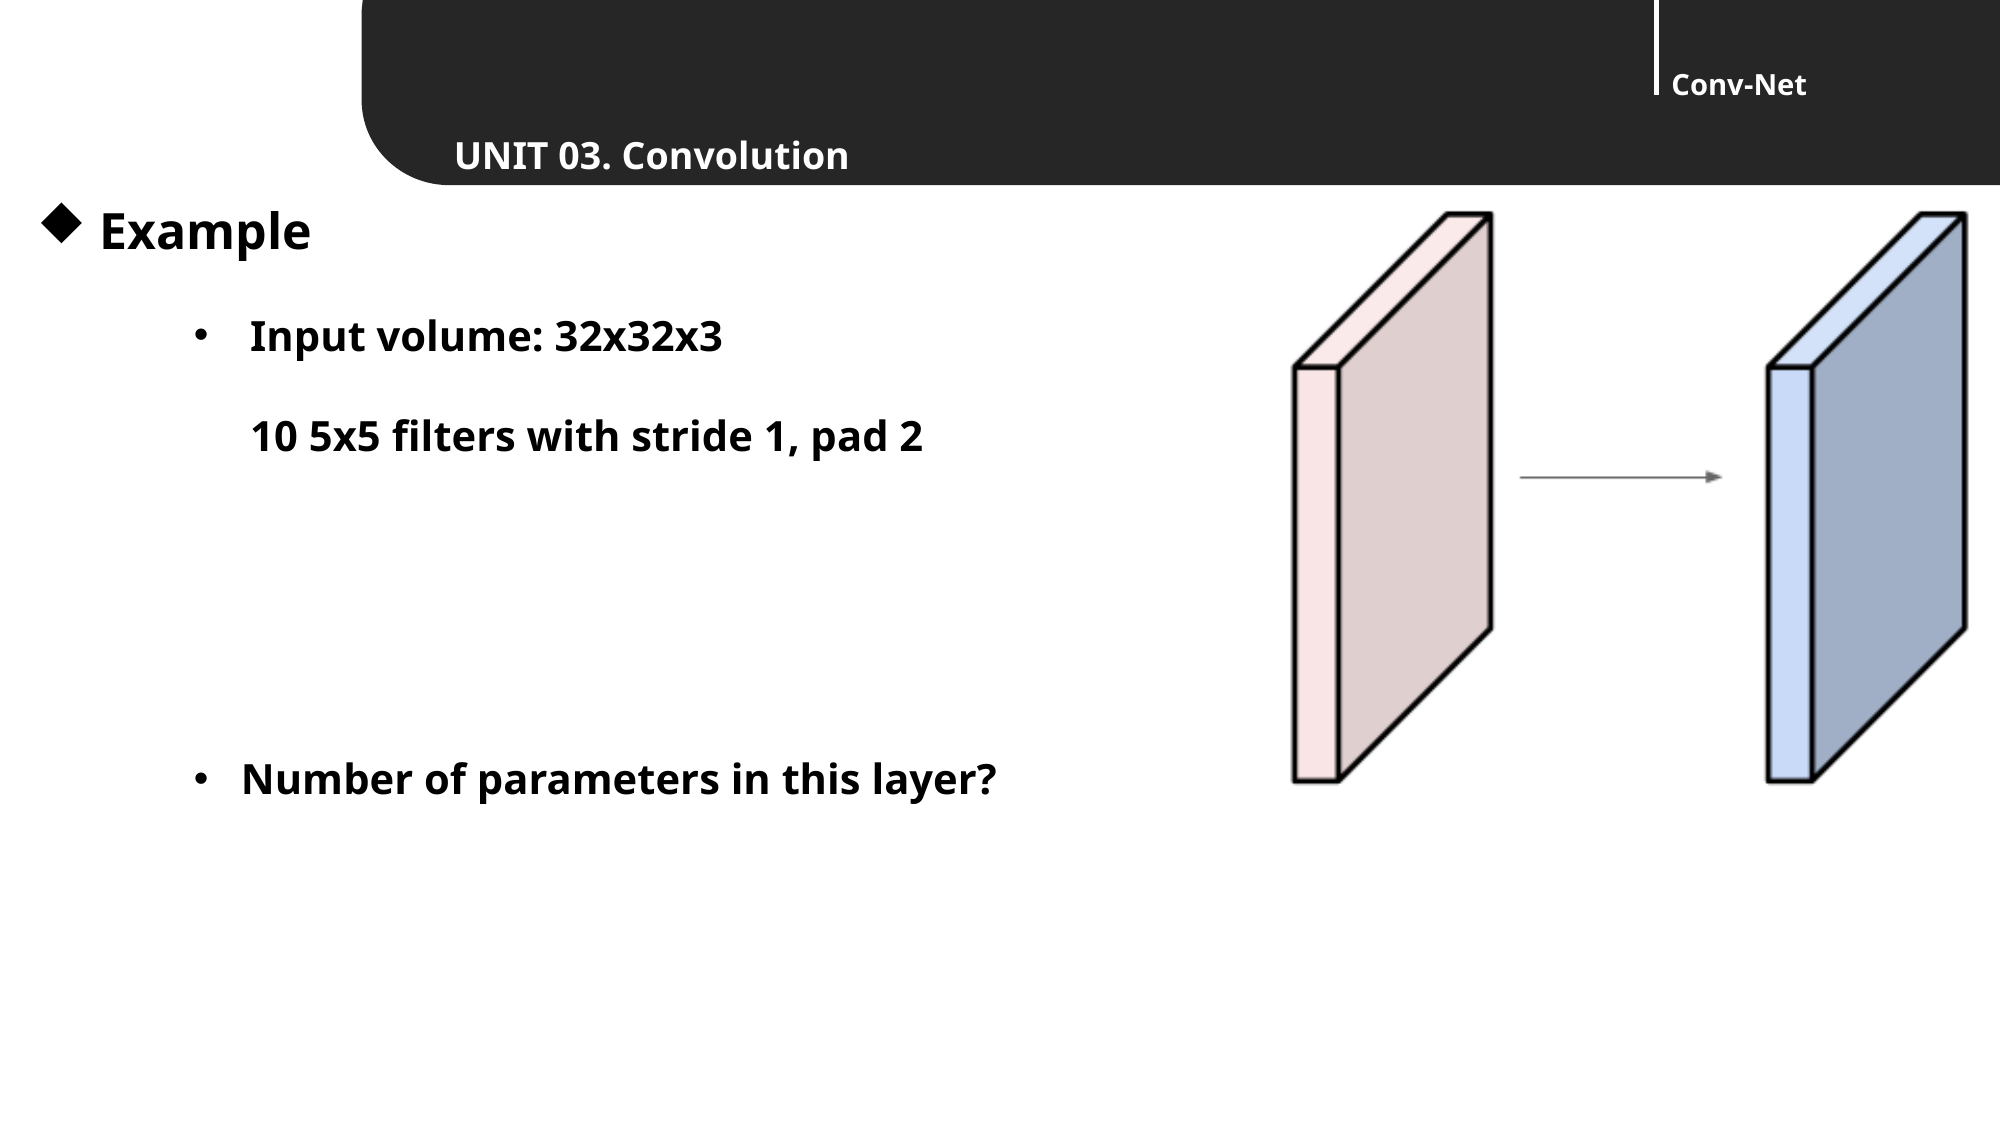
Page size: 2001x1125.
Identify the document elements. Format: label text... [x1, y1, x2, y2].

text_box Number of parameters in this layer? [179, 745, 1825, 811]
text_box Example [22, 191, 1260, 267]
text_box Input volume: 32x32x3 10 5x5 filters with stride 1, pad 2 [179, 302, 1260, 517]
picture [1260, 191, 2000, 807]
